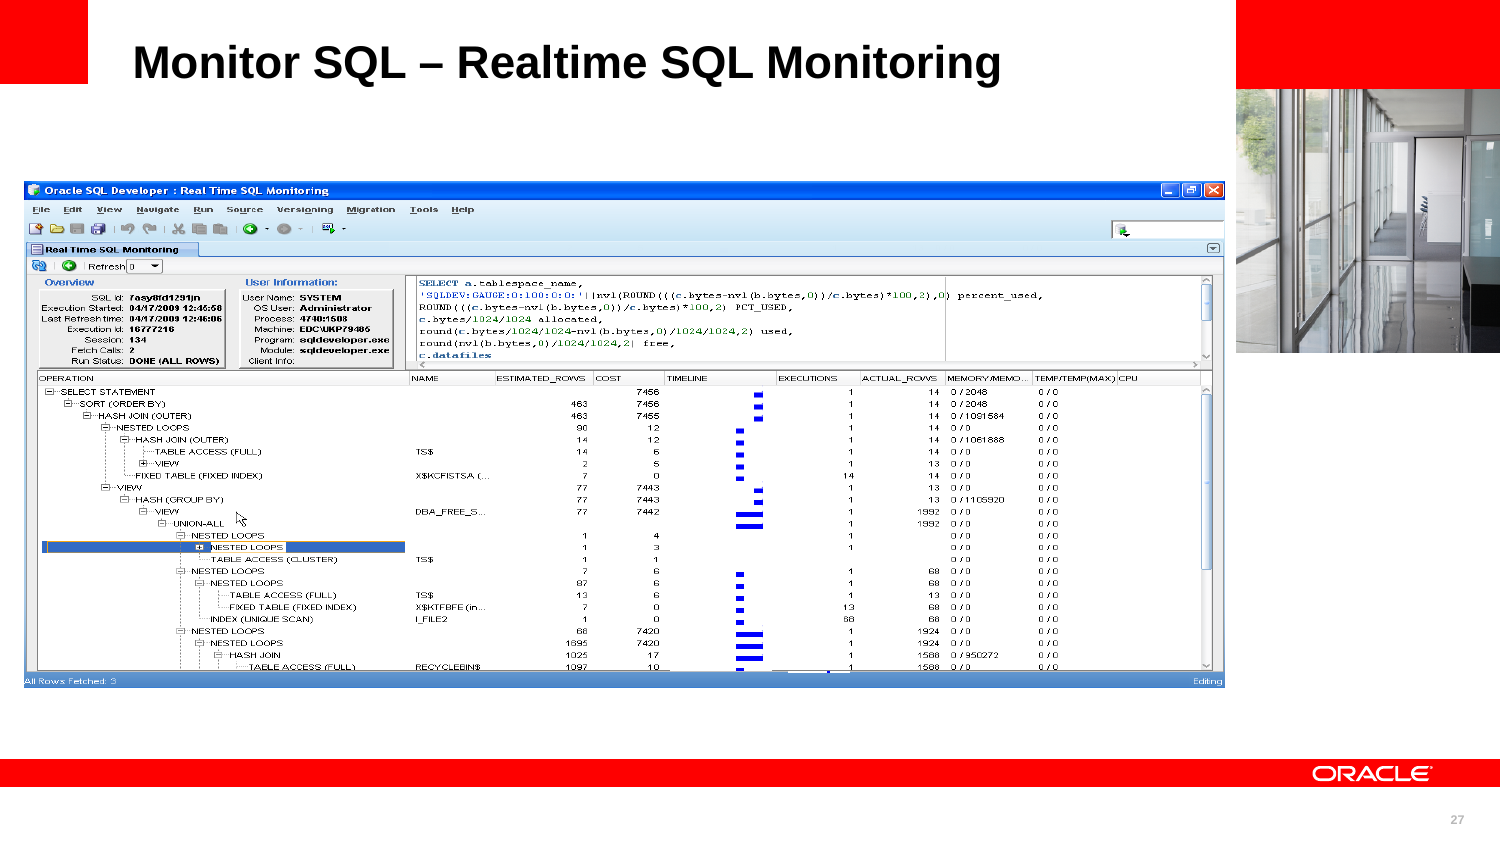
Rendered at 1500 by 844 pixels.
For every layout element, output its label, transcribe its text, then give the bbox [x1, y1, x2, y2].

picture [24, 181, 1225, 689]
picture [0, 0, 88, 84]
title Monitor SQL – Realtime SQL Monitoring [132, 33, 1211, 107]
picture [0, 759, 1500, 787]
picture [1236, 89, 1500, 353]
